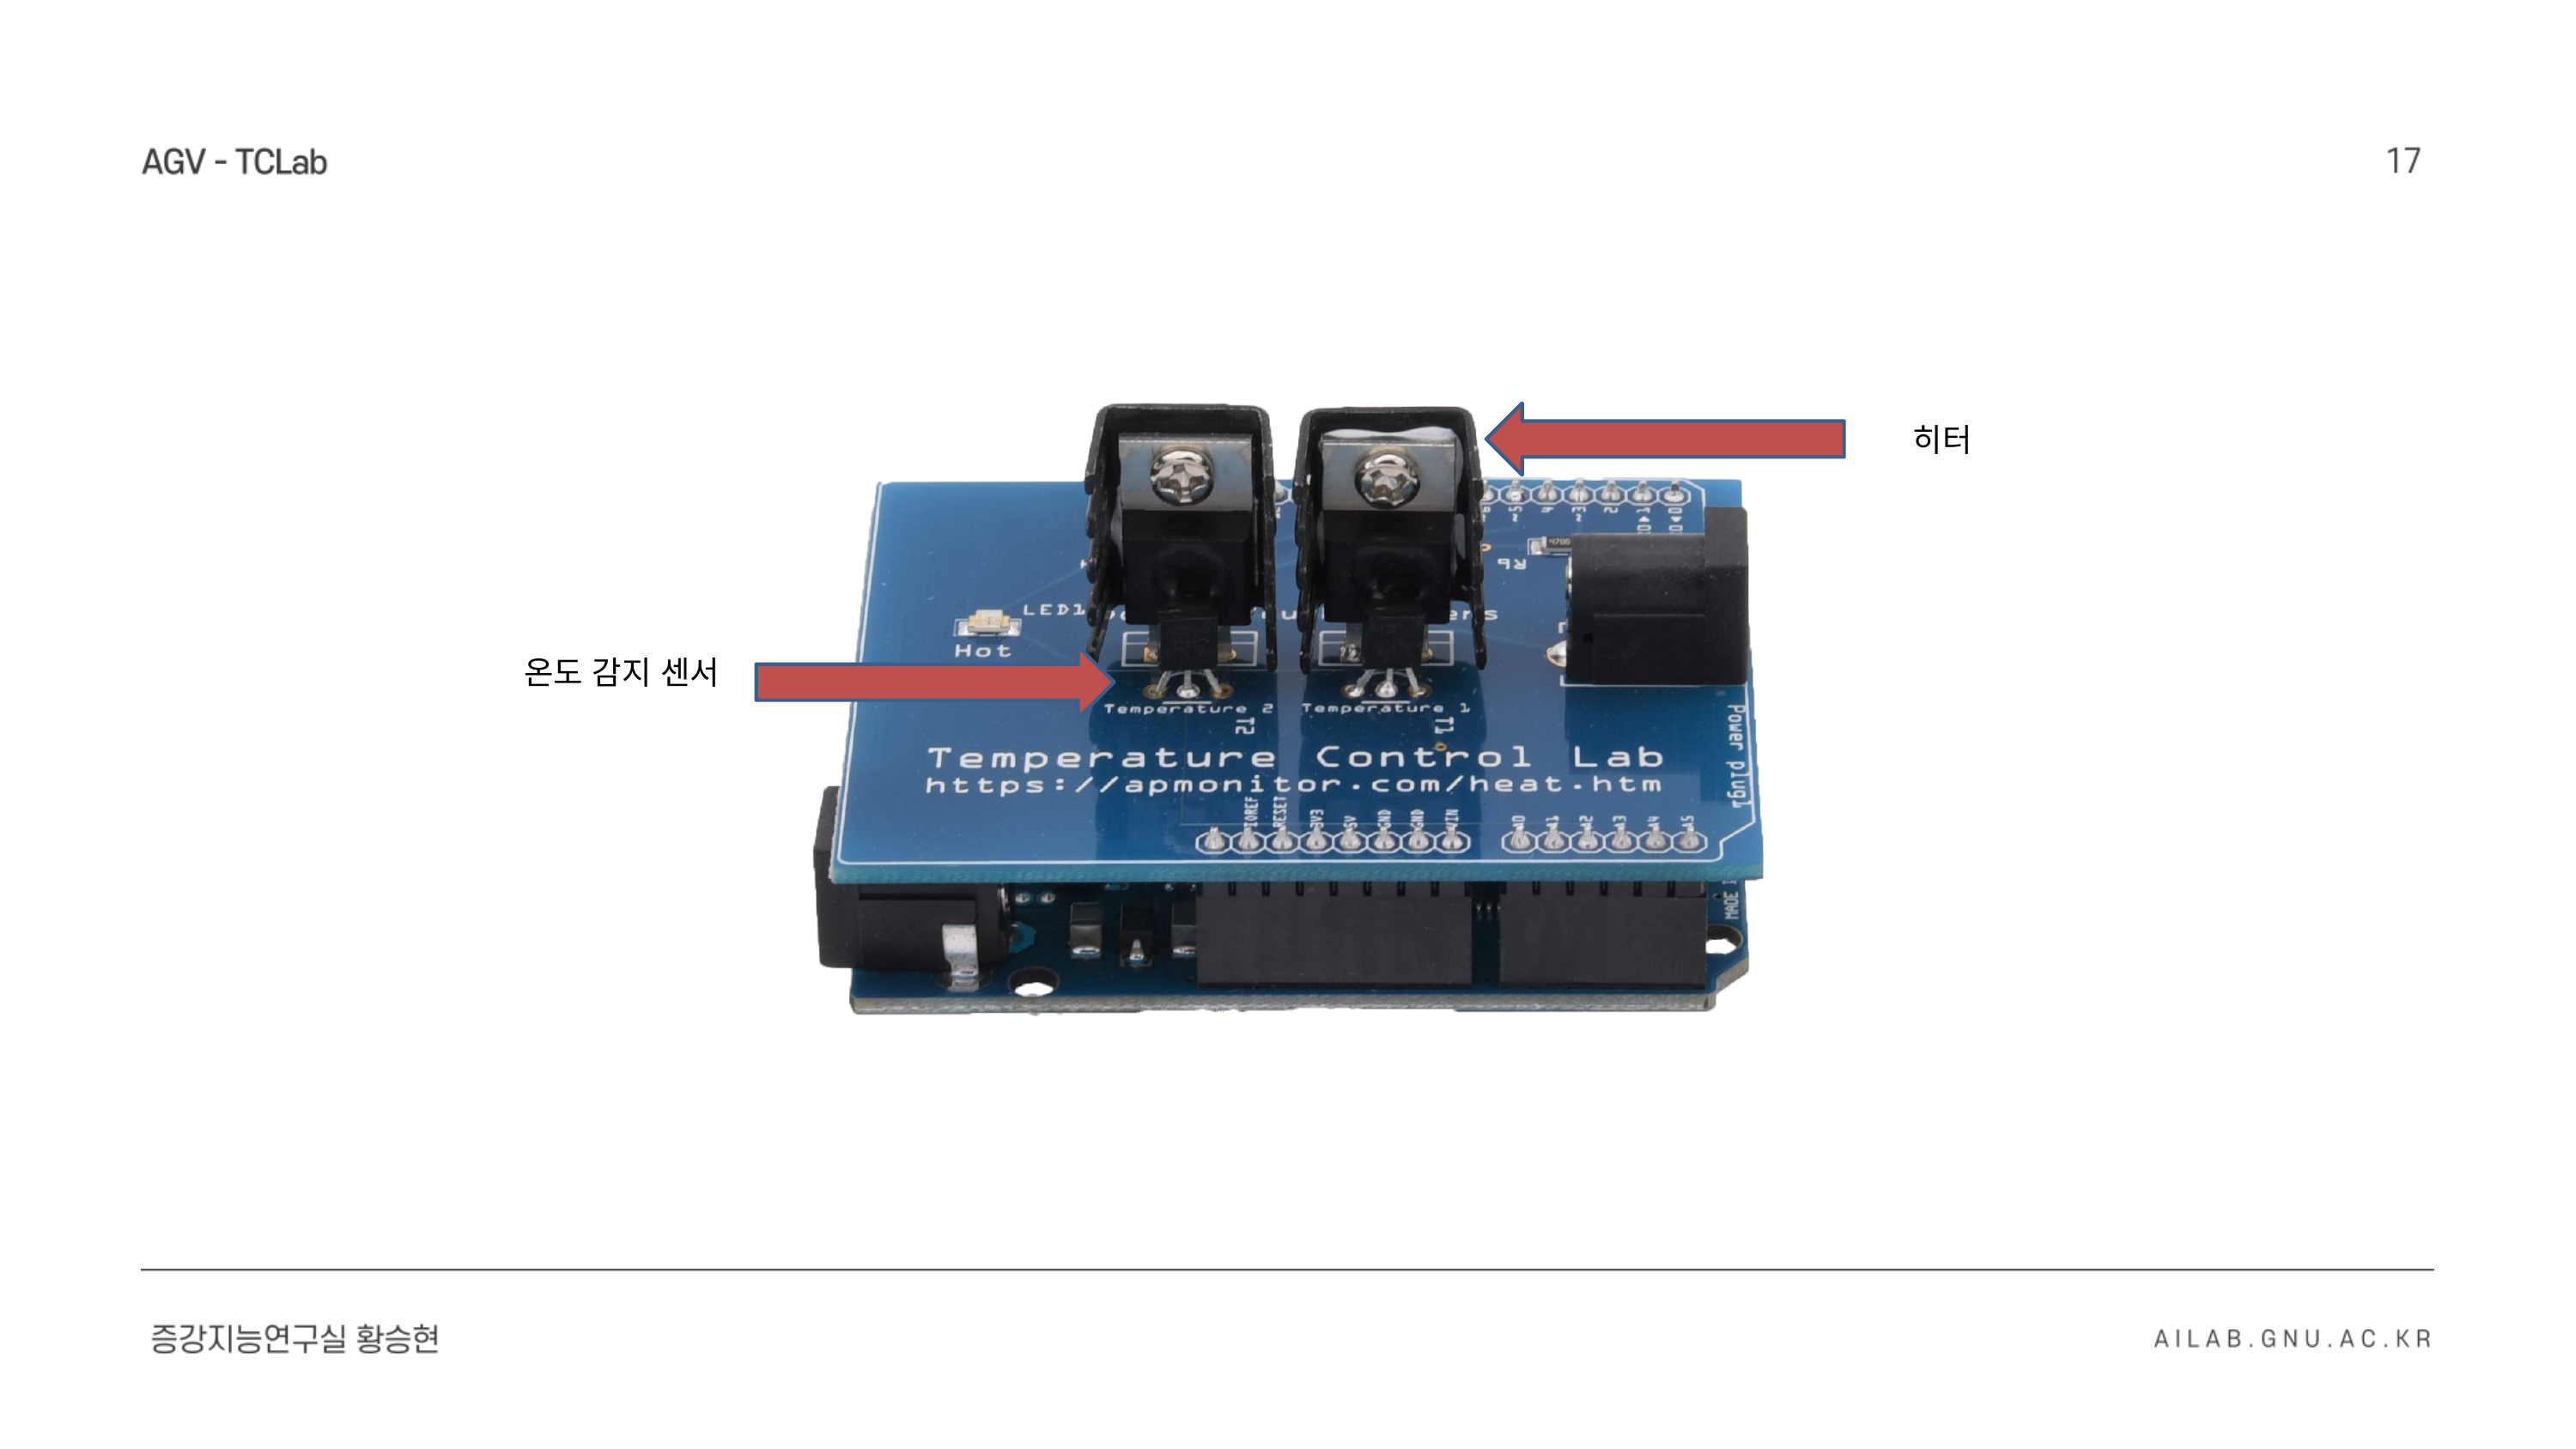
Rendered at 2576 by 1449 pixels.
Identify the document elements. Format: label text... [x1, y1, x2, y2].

text_box 온도 감지 센서 [511, 646, 733, 698]
picture [136, 133, 343, 202]
text_box [754, 662, 807, 702]
text_box 히터 [1899, 413, 1985, 464]
picture [811, 403, 1765, 1016]
picture [2379, 132, 2437, 201]
picture [146, 1314, 454, 1369]
text_box [1769, 419, 1846, 459]
picture [1926, 1320, 2449, 1367]
